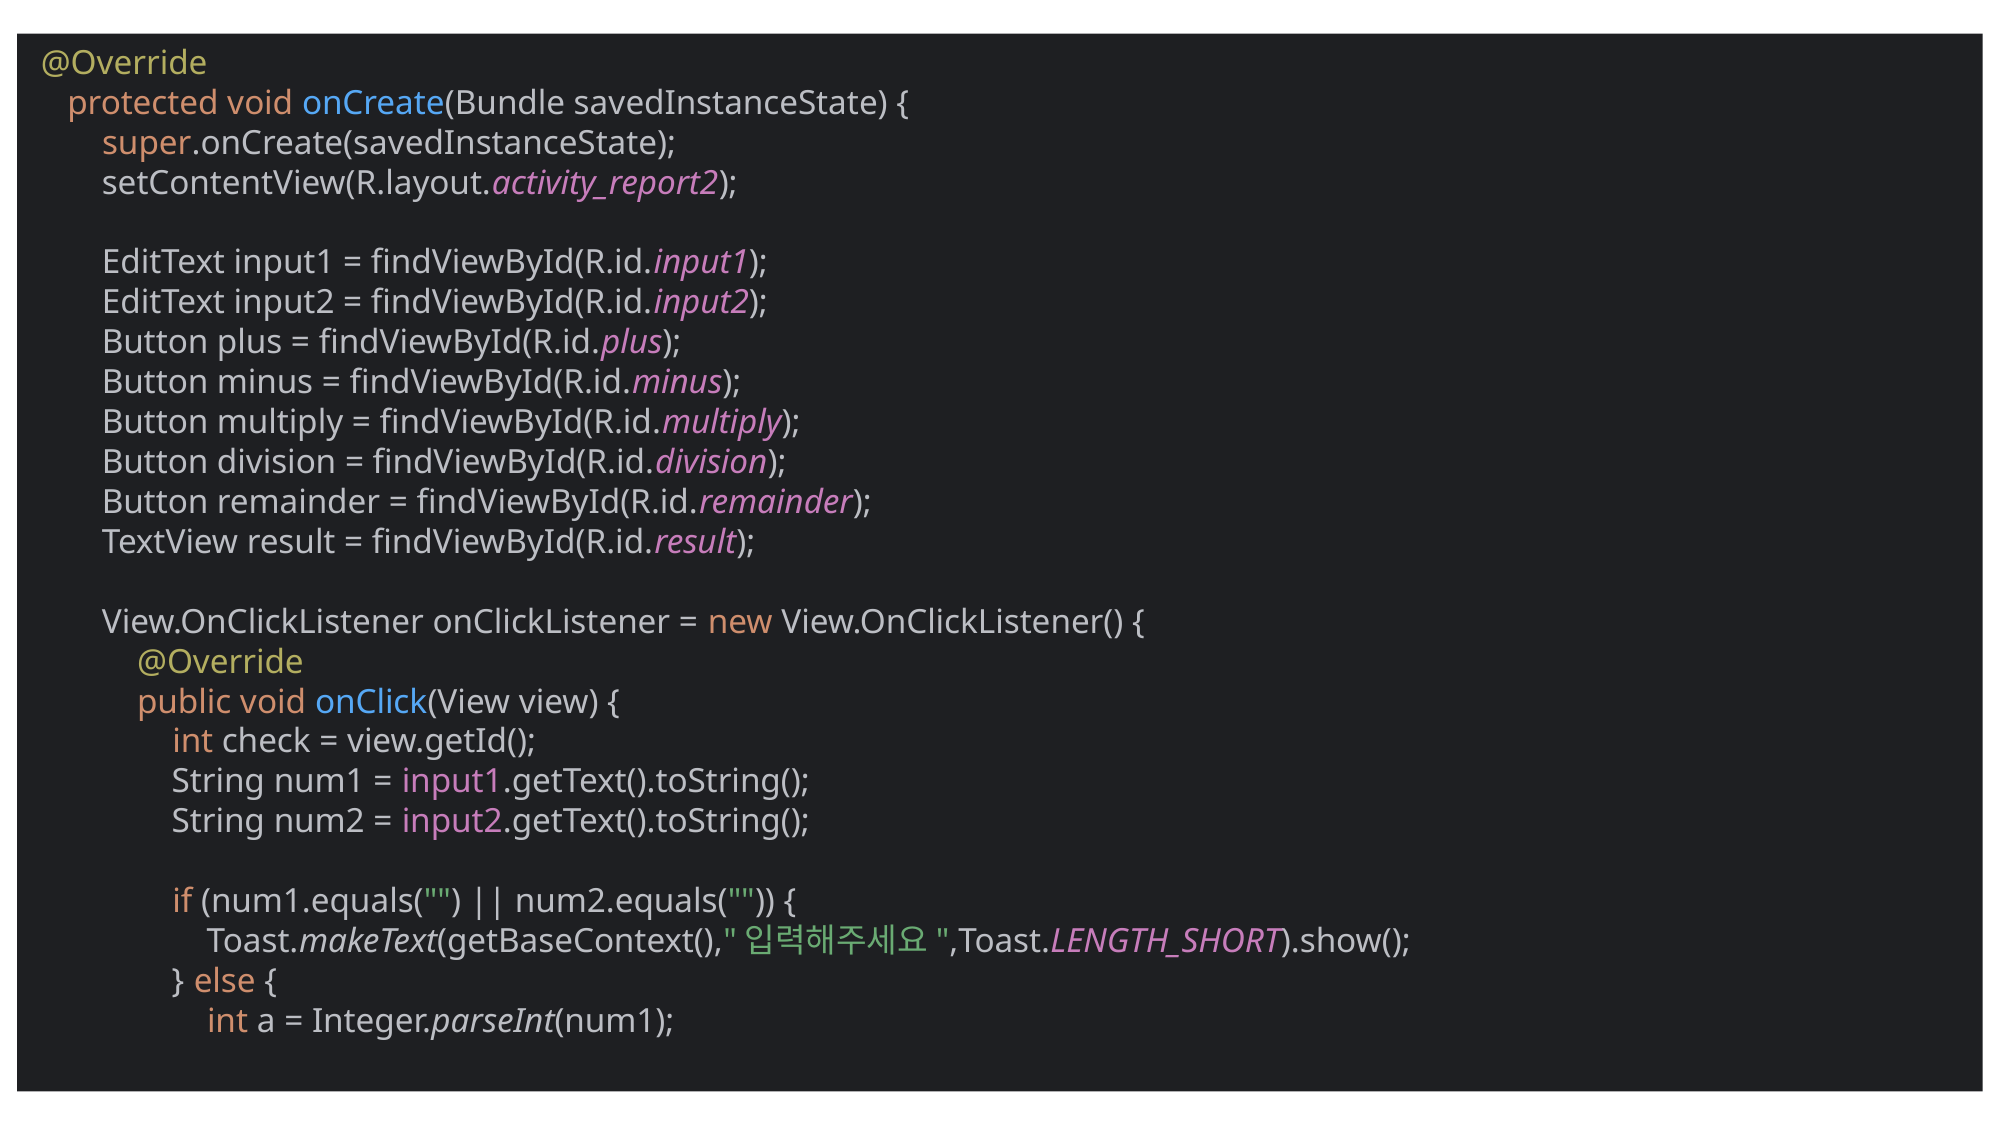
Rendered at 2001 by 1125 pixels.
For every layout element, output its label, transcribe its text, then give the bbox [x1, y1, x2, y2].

text_box @Override protected void onCreate(Bundle savedInstanceState) { super.onCreate(savedInstanceState); setContentView(R.layout.activity_report2); EditText input1 = findViewById(R.id.input1); EditText input2 = findViewById(R.id.input2); Button plus = findViewById(R.id.plus); Button minus = findViewById(R.id.minus); Button multiply = findViewById(R.id.multiply); Button division = findViewById(R.id.division); Button remainder = findViewById(R.id.remainder); TextView result = findViewById(R.id.result); View.OnClickListener onClickListener = new View.OnClickListener() { @Override public void onClick(View view) { int check = view.getId(); String num1 = input1.getText().toString(); String num2 = input2.getText().toString(); if (num1.equals("") || num2.equals("")) { Toast.makeText(getBaseContext(),"입력해주세요",Toast.LENGTH_SHORT).show(); } else { int a = Integer.parseInt(num1); [17, 33, 1983, 1092]
